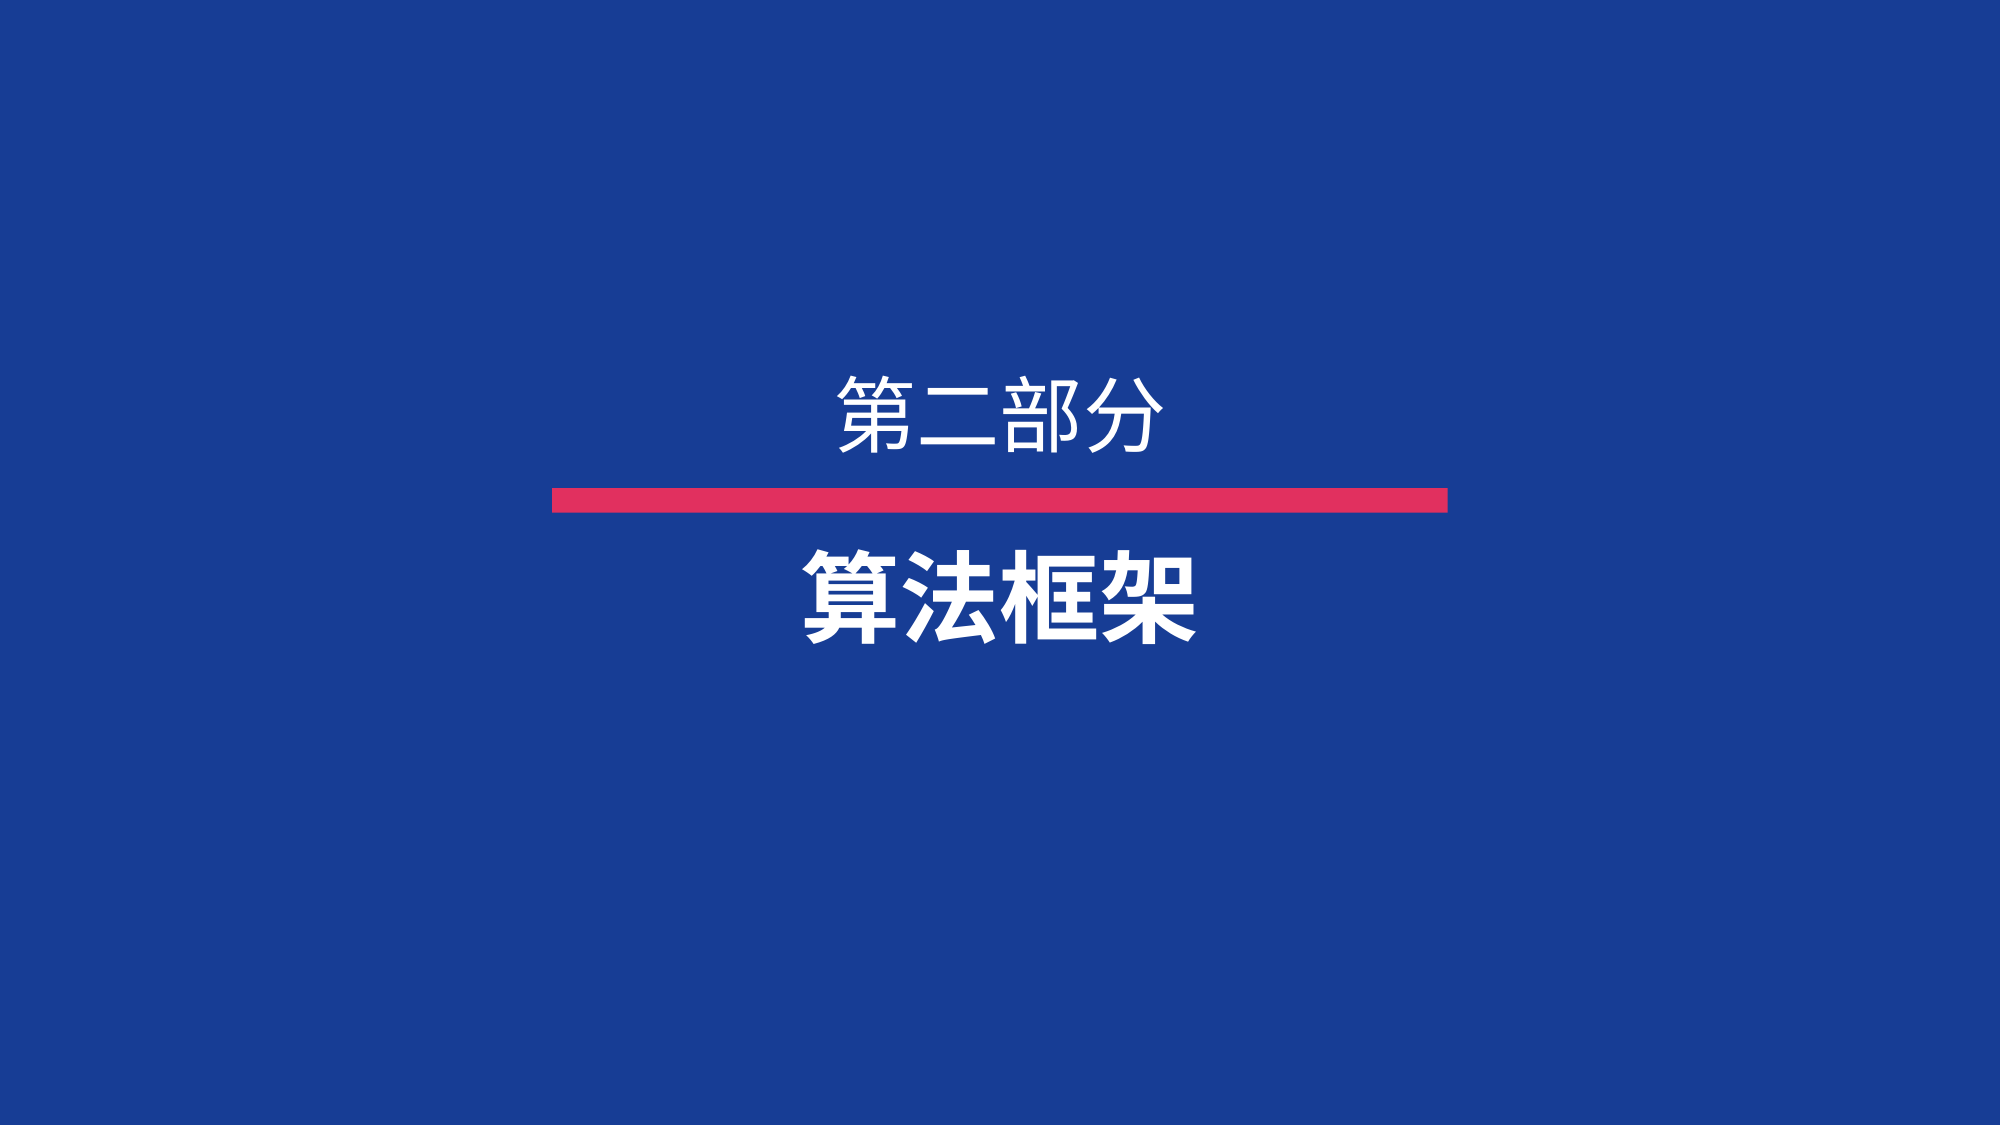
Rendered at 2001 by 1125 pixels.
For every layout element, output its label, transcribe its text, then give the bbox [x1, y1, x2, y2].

list 第二部分 [552, 355, 1448, 489]
list 算法框架 [552, 528, 1448, 679]
